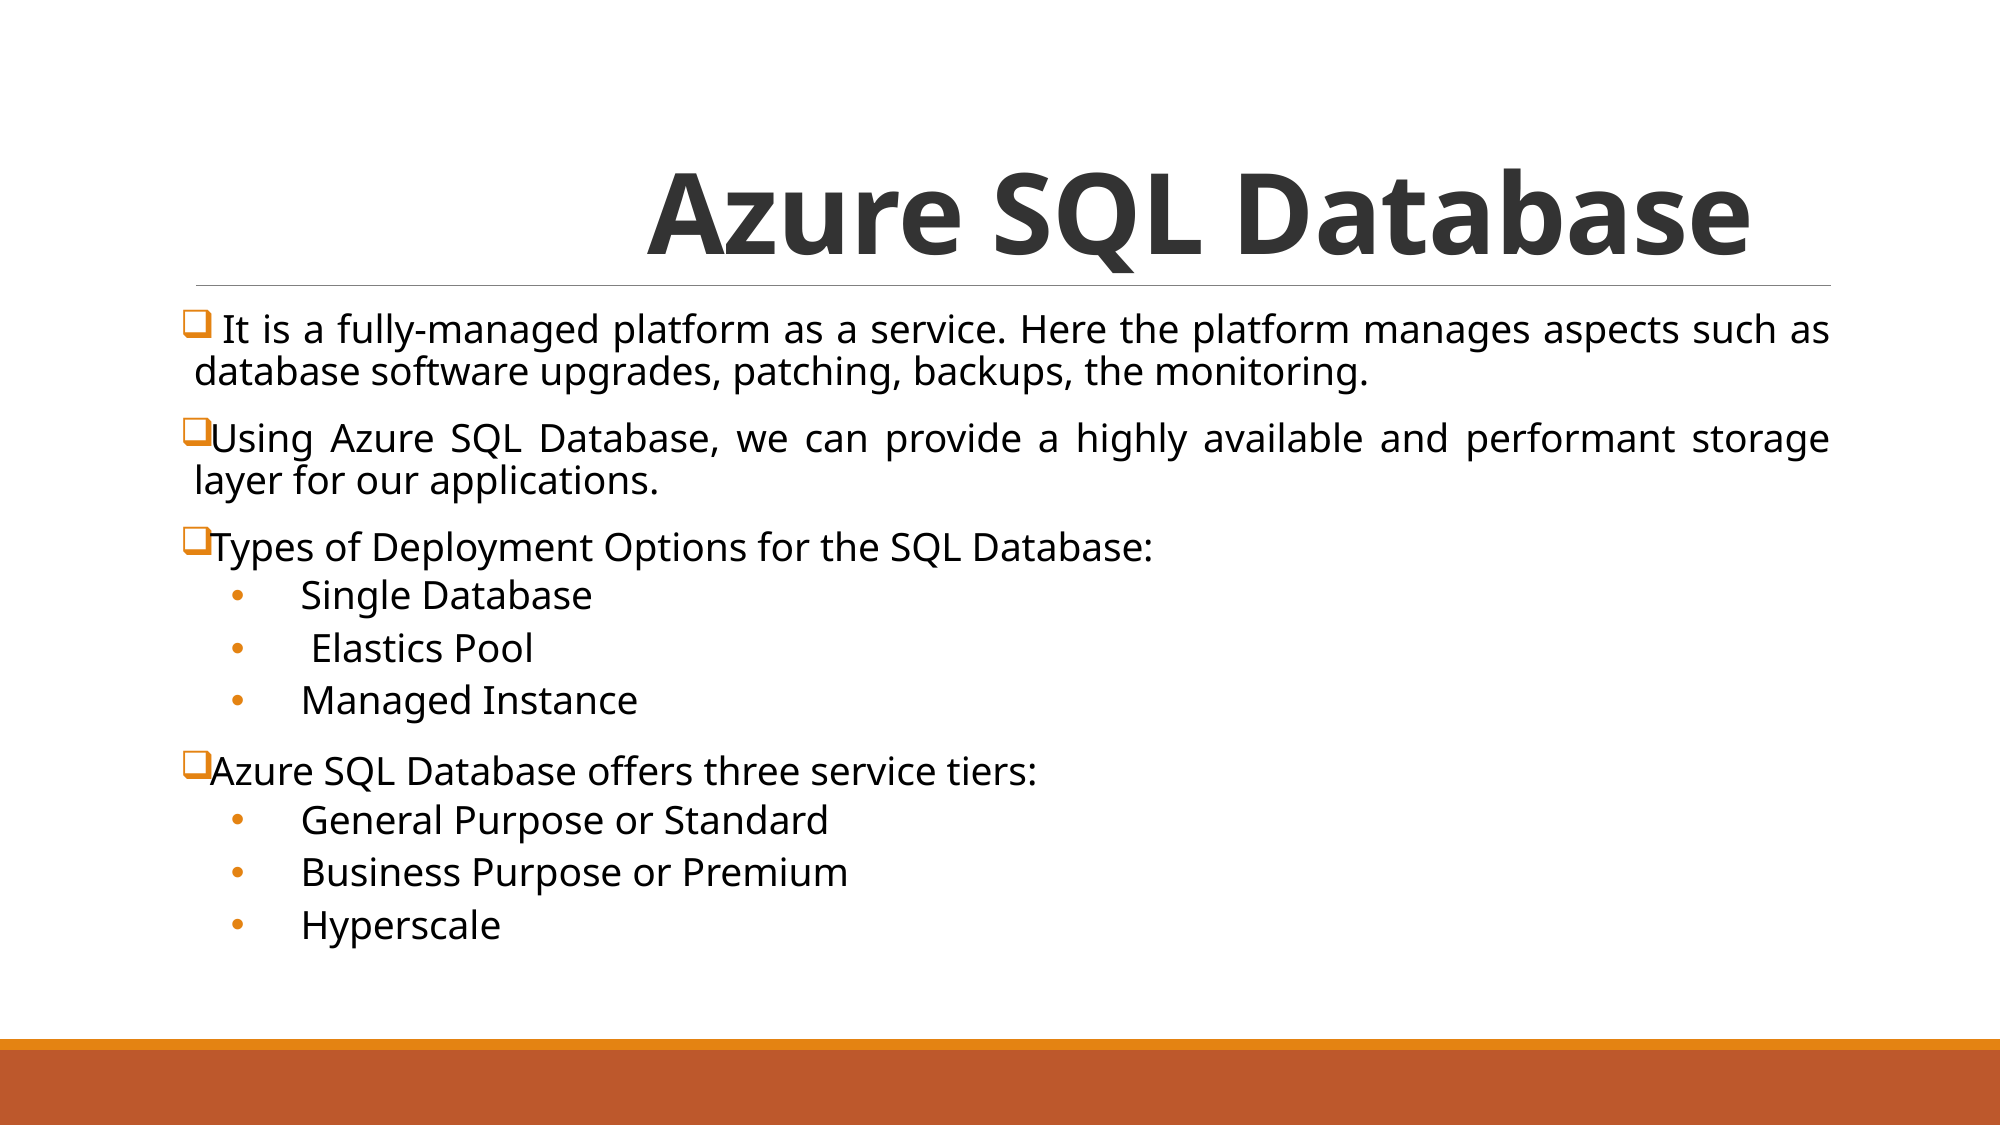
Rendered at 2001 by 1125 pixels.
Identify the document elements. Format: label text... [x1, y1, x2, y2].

title Azure SQL Database [180, 128, 1830, 285]
list It is a fully-managed platform as a service. Here the platform manages aspects such as database software upgrades, patching, backups, the monitoring. Using Azure SQL Database, we can provide a highly available and performant storage layer for our applications. Types of Deployment Options for the SQL Database: Single Database Elastics Pool Managed Instance Azure SQL Database offers three service tiers: General Purpose or Standard Business Purpose or Premium Hyperscale [180, 302, 1830, 963]
